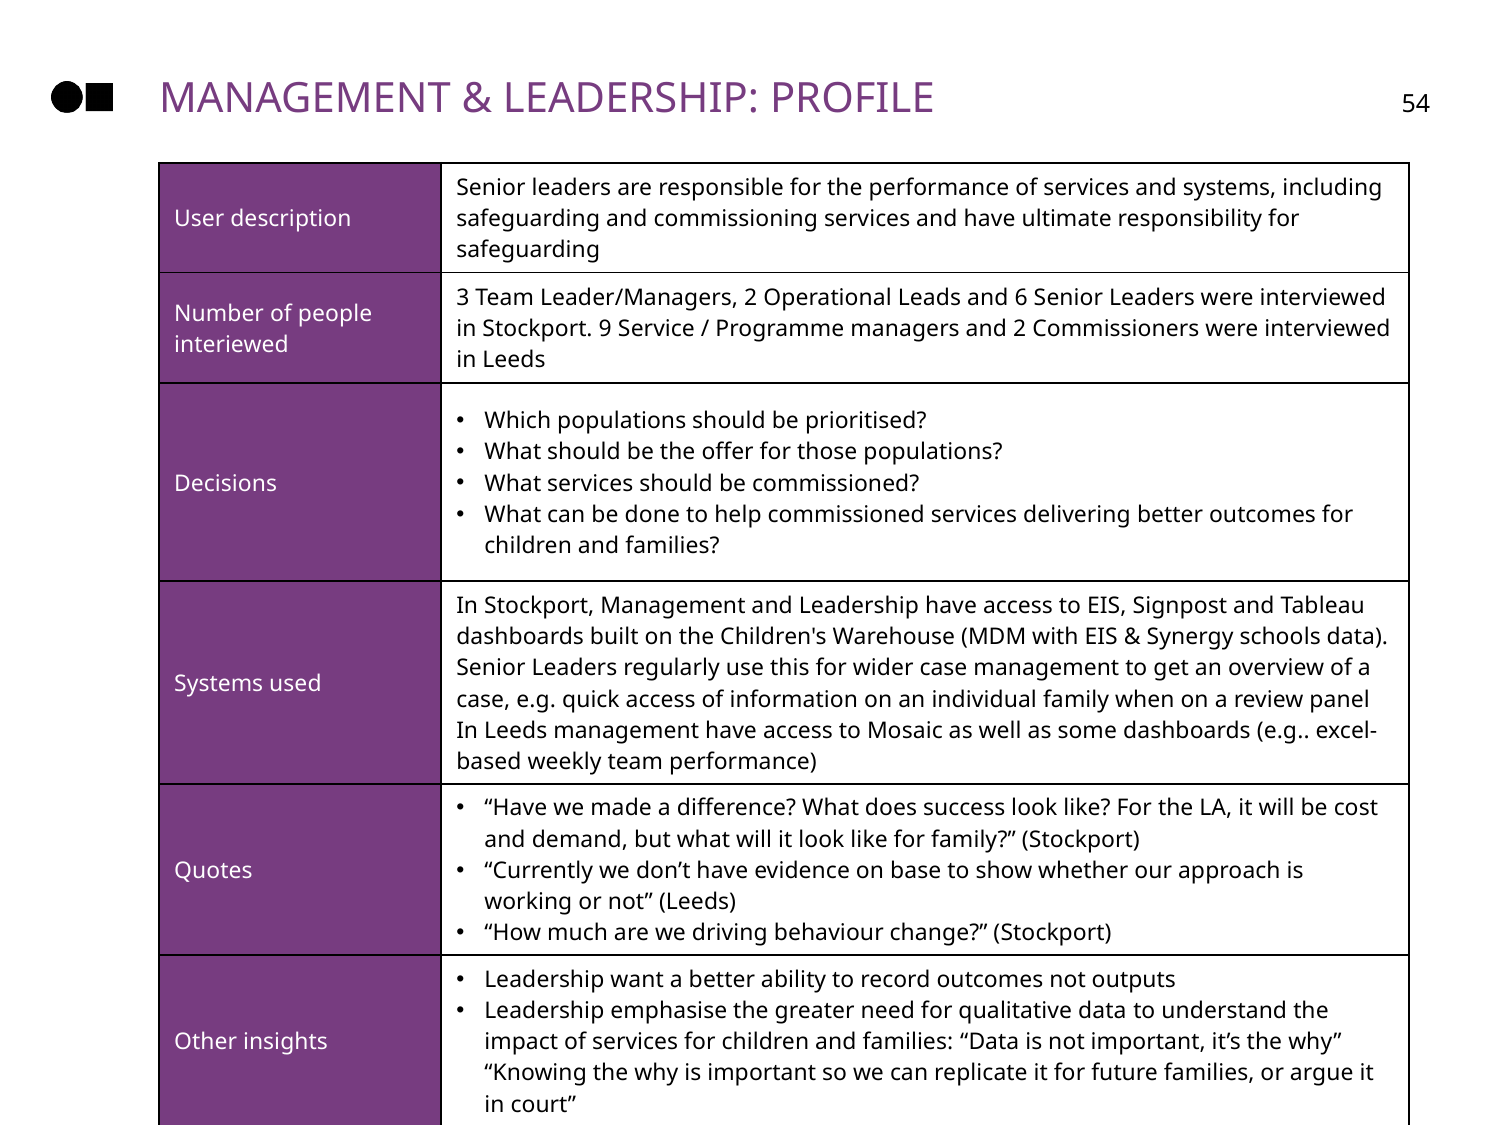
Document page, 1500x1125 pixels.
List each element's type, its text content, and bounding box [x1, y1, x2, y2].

table_cell In Stockport, Management and Leadership have access to EIS, Signpost and Tableau dashboards built on the Children's Warehouse (MDM with EIS & Synergy schools data). Senior Leaders regularly use this for wider case management to get an overview of a case, e.g. quick access of information on an individual family when on a review panel In Leeds management have access to Mosaic as well as some dashboards (e.g.. excel-based weekly team performance) [442, 582, 1408, 783]
title Management & leadership: profile [159, 70, 1357, 162]
table_header Senior leaders are responsible for the performance of services and systems, including safeguarding and commissioning services and have ultimate responsibility for safeguarding [442, 164, 1408, 272]
table_cell Other insights [160, 956, 440, 1125]
table_cell “Have we made a difference? What does success look like? For the LA, it will be cost and demand, but what will it look like for family?” (Stockport) “Currently we don’t have evidence on base to show whether our approach is working or not” (Leeds) “How much are we driving behaviour change?” (Stockport) [442, 785, 1408, 954]
table_cell Decisions [160, 384, 440, 580]
table_cell 3 Team Leader/Managers, 2 Operational Leads and 6 Senior Leaders were interviewed in Stockport. 9 Service / Programme managers and 2 Commissioners were interviewed in Leeds [442, 273, 1408, 382]
table_cell Leadership want a better ability to record outcomes not outputs Leadership emphasise the greater need for qualitative data to understand the impact of services for children and families: “Data is not important, it’s the why” “Knowing the why is important so we can replicate it for future families, or argue it in court” [442, 956, 1408, 1125]
table_cell Which populations should be prioritised? What should be the offer for those populations? What services should be commissioned? What can be done to help commissioned services delivering better outcomes for children and families? [442, 384, 1408, 580]
table_cell Systems used [160, 582, 440, 783]
table_header User description [160, 164, 440, 272]
table_cell Number of people interiewed [160, 273, 440, 382]
slide_number 54 [1388, 87, 1431, 148]
picture [51, 81, 113, 113]
table_cell Quotes [160, 785, 440, 954]
